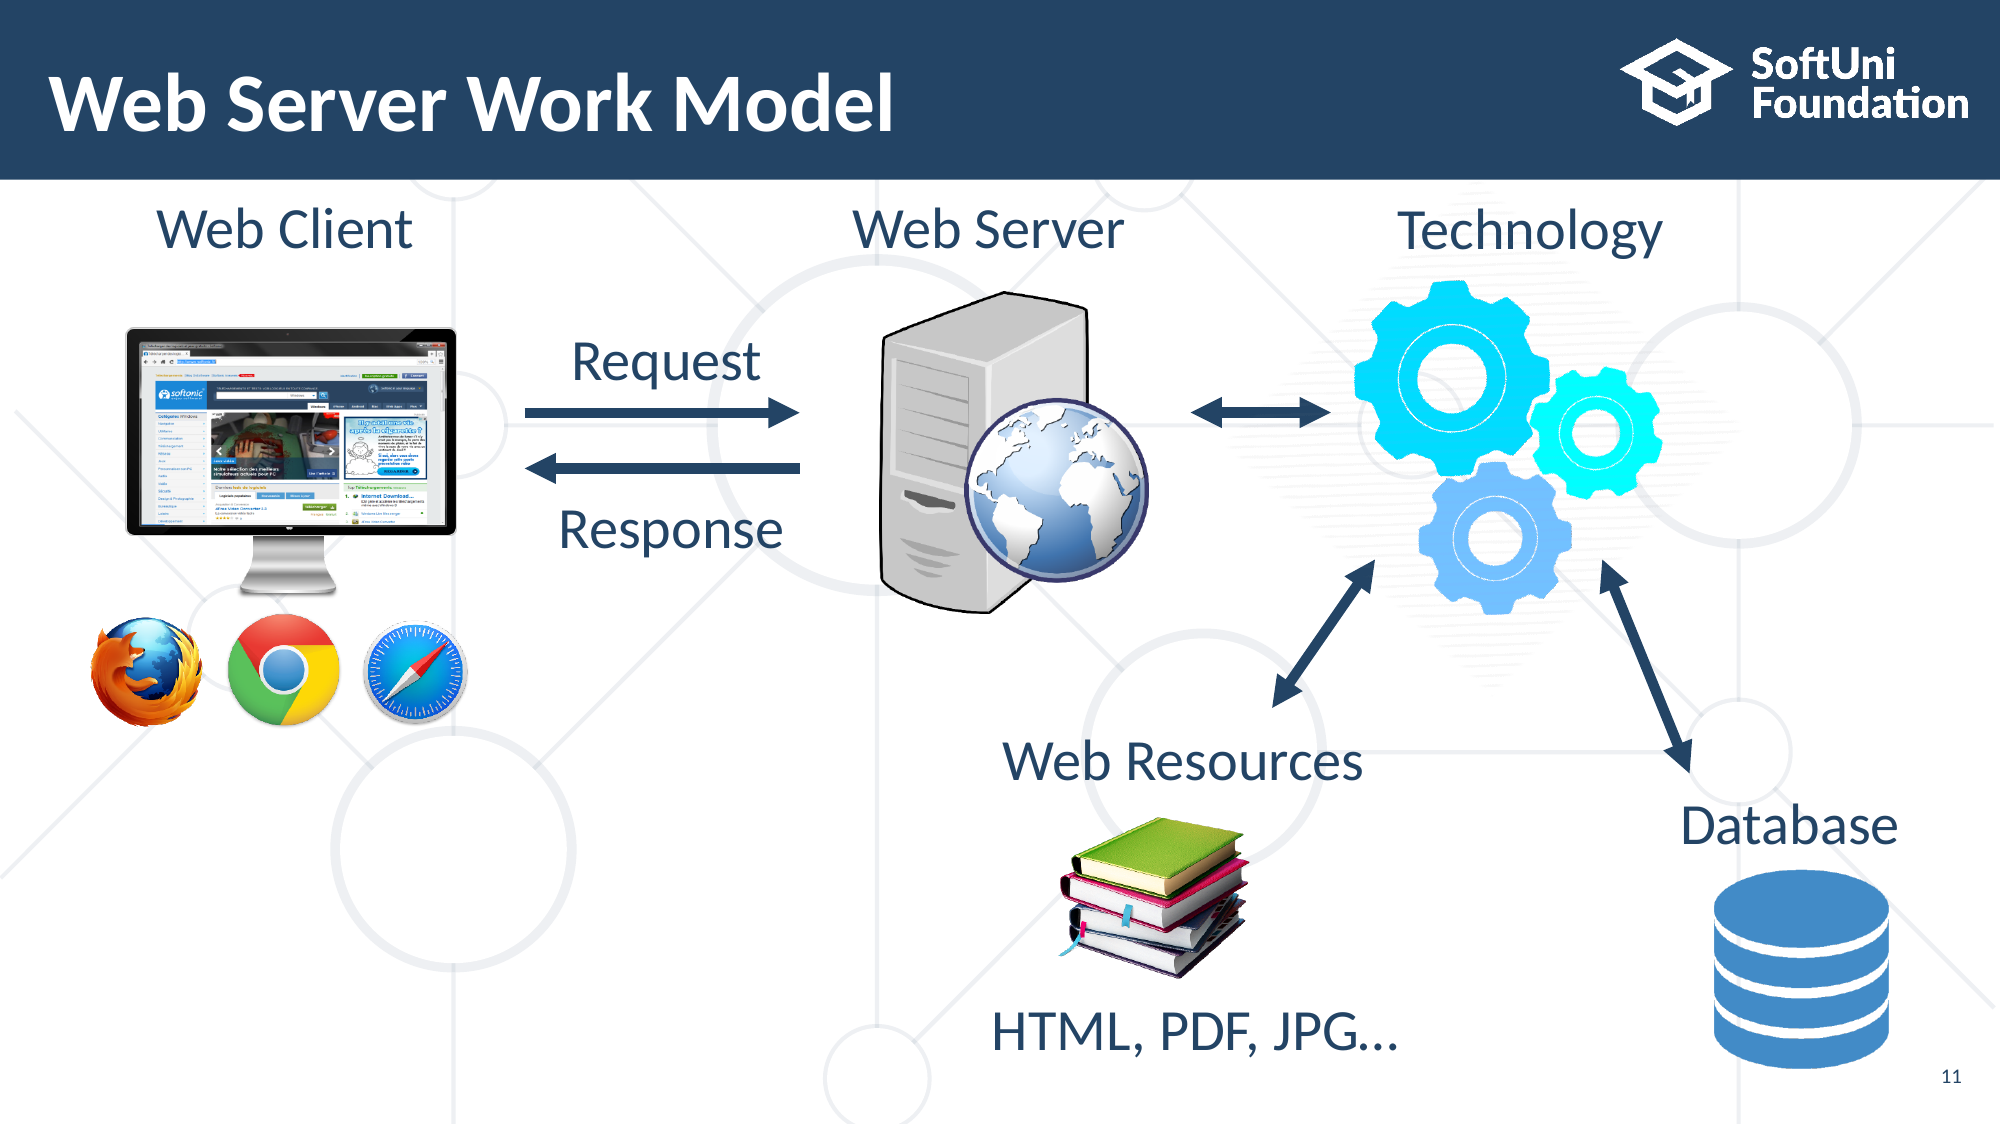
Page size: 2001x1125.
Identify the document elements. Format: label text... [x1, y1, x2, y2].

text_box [1664, 778, 1938, 1078]
text_box Web Server [837, 183, 1150, 268]
picture [1221, 173, 1746, 697]
title Web Server Work Model [31, 6, 1603, 189]
text_box Response [543, 482, 813, 568]
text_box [976, 714, 1426, 1071]
text_box Technology [1382, 183, 1465, 247]
text_box Request [556, 314, 800, 400]
text_box Web Client [141, 182, 454, 268]
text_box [1271, 559, 1376, 709]
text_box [1602, 559, 1690, 774]
text_box Technology [1487, 183, 1696, 269]
picture [879, 291, 1149, 614]
picture [125, 327, 458, 601]
slide_number 11 [1897, 1049, 1968, 1101]
picture [87, 613, 206, 732]
picture [356, 613, 474, 730]
picture [219, 606, 347, 734]
picture [1619, 38, 1968, 126]
